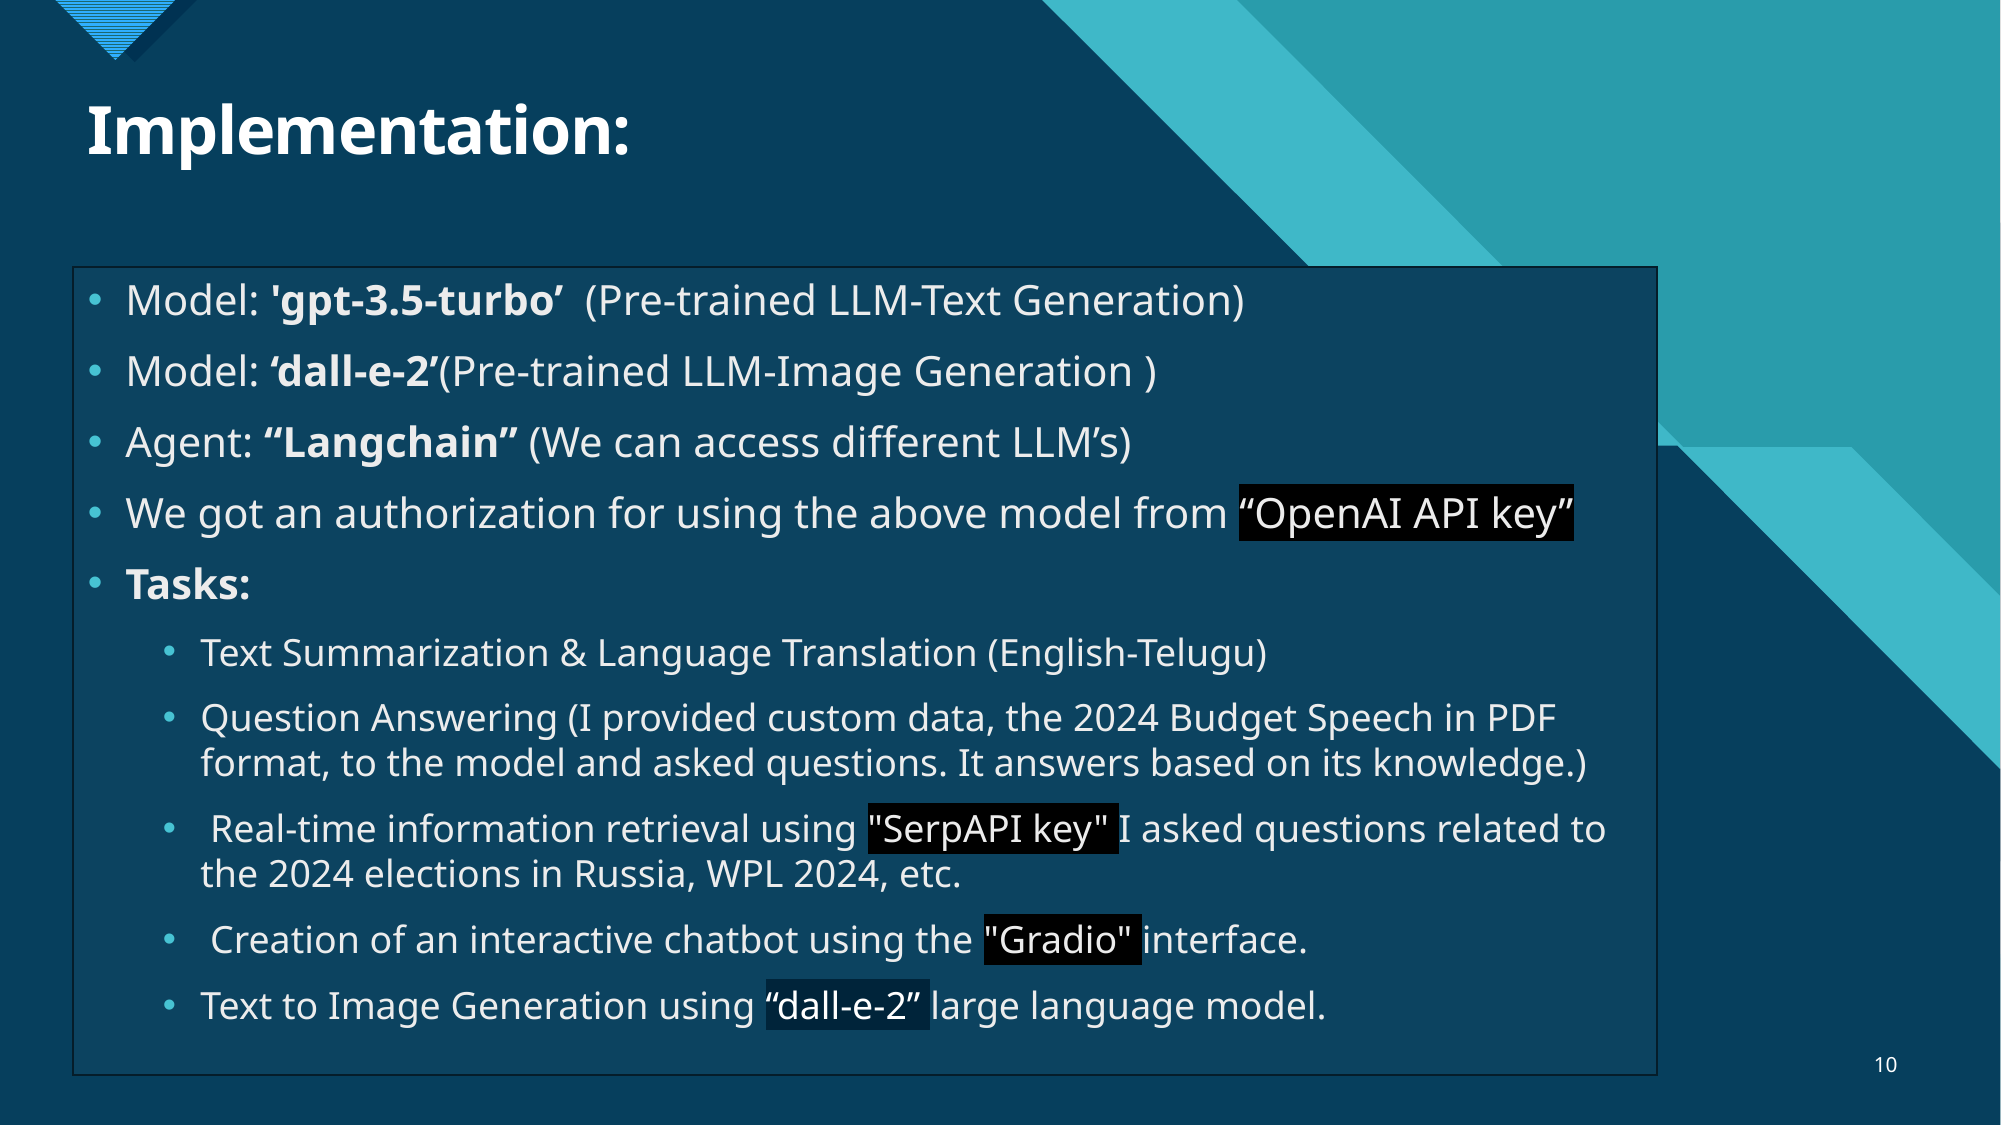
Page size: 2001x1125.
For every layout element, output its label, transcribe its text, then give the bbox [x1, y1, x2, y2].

title Implementation: [72, 89, 1913, 177]
slide_number 10 [1845, 1035, 1913, 1096]
list Model: 'gpt-3.5-turbo’ (Pre-trained LLM-Text Generation) Model: ‘dall-e-2’(Pre-trained LLM-Image Generation ) Agent: “Langchain” (We can access different LLM’s) We got an authorization for using the above model from “OpenAI API key” Tasks: Text Summarization & Language Translation (English-Telugu) Question Answering (I provided custom data, the 2024 Budget Speech in PDF format, to the model and asked questions. It answers based on its knowledge.) Real-time information retrieval using "SerpAPI key" I asked questions related to the 2024 elections in Russia, WPL 2024, etc. Creation of an interactive chatbot using the "Gradio" interface. Text to Image Generation using “dall-e-2” large language model. [72, 266, 1658, 1076]
